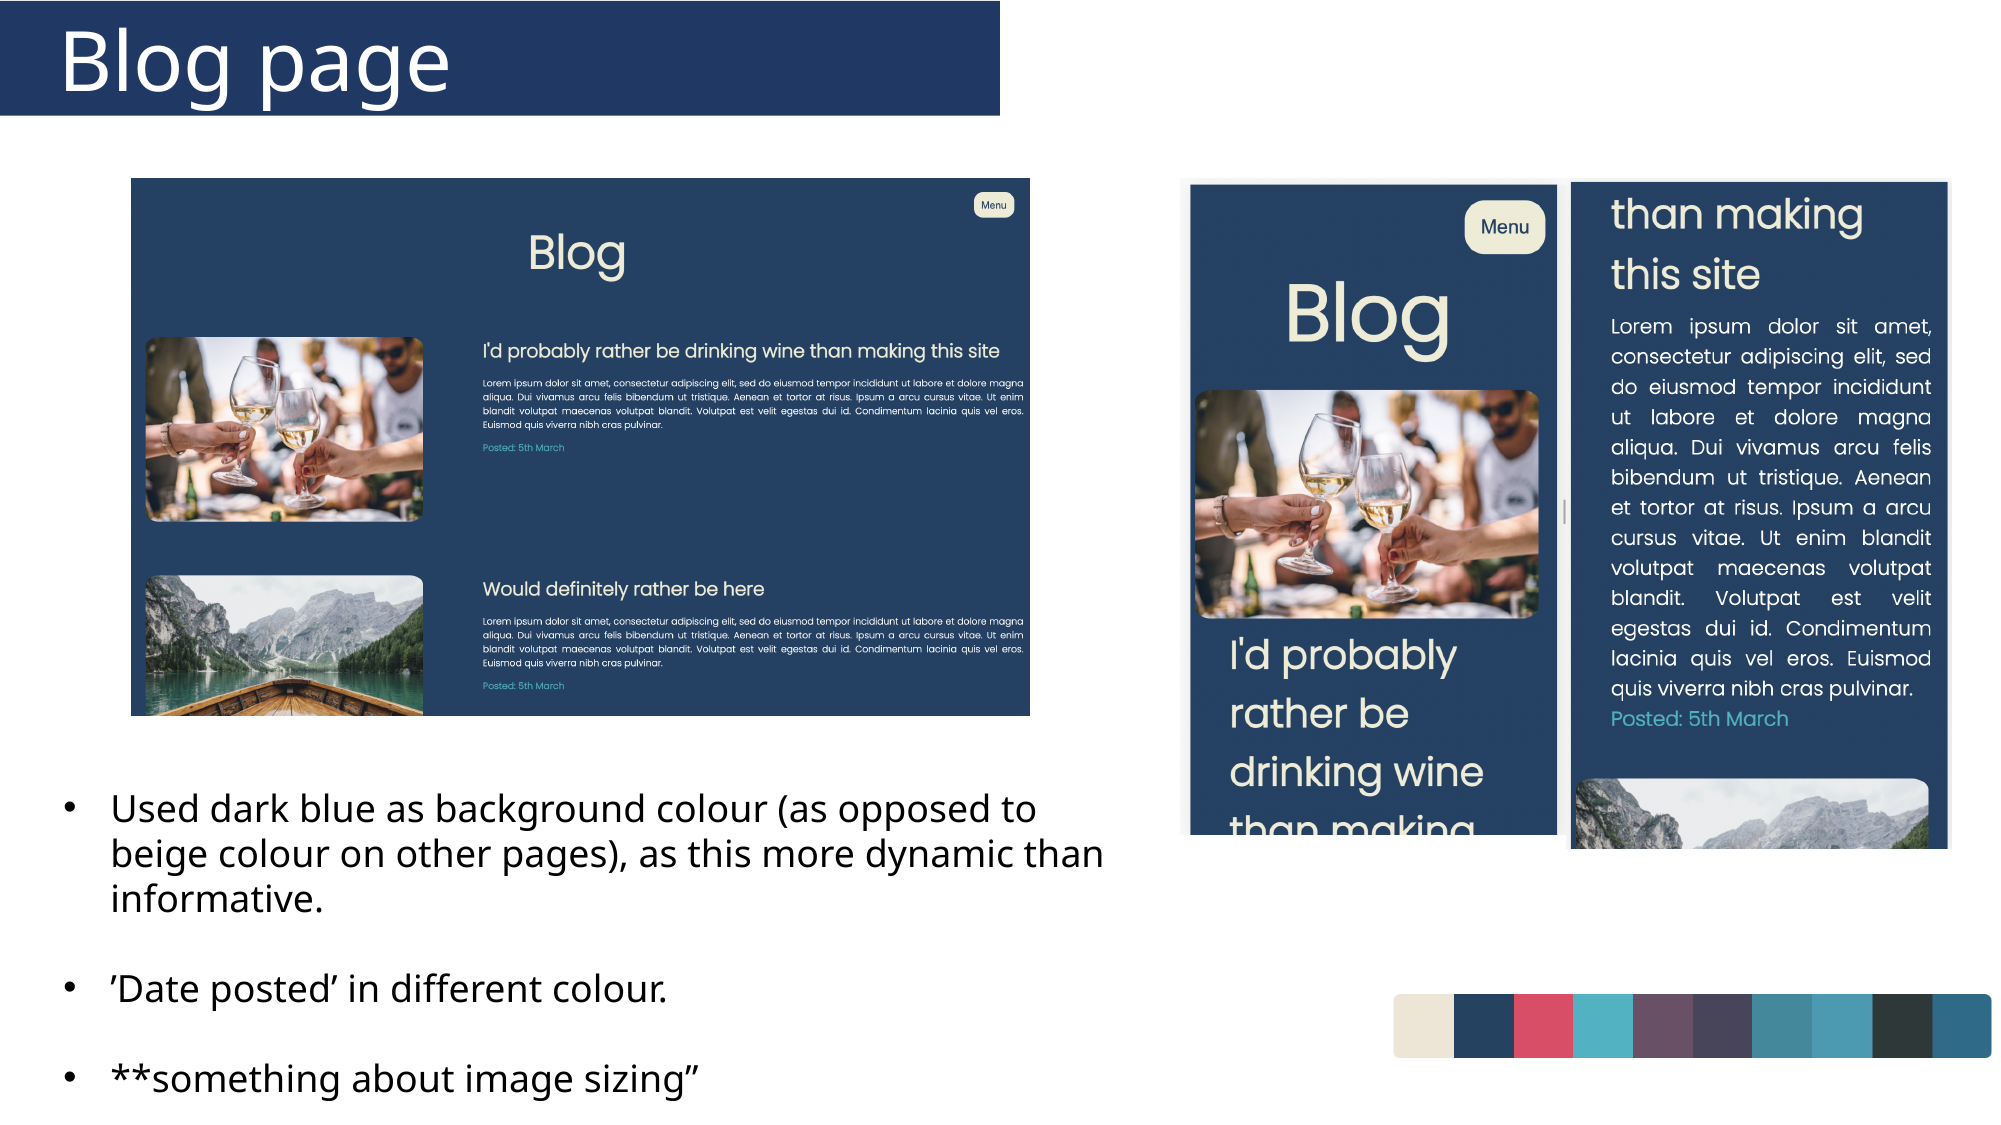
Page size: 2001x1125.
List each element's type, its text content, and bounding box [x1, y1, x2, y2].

picture [1180, 178, 1952, 849]
picture [131, 178, 1030, 716]
picture [1389, 990, 2000, 1061]
text_box Used dark blue as background colour (as opposed to beige colour on other pages), as this more dynamic than informative. ’Date posted’ in different colour. **something about image sizing” [48, 777, 1134, 1107]
text_box Blog page [0, 0, 1000, 116]
